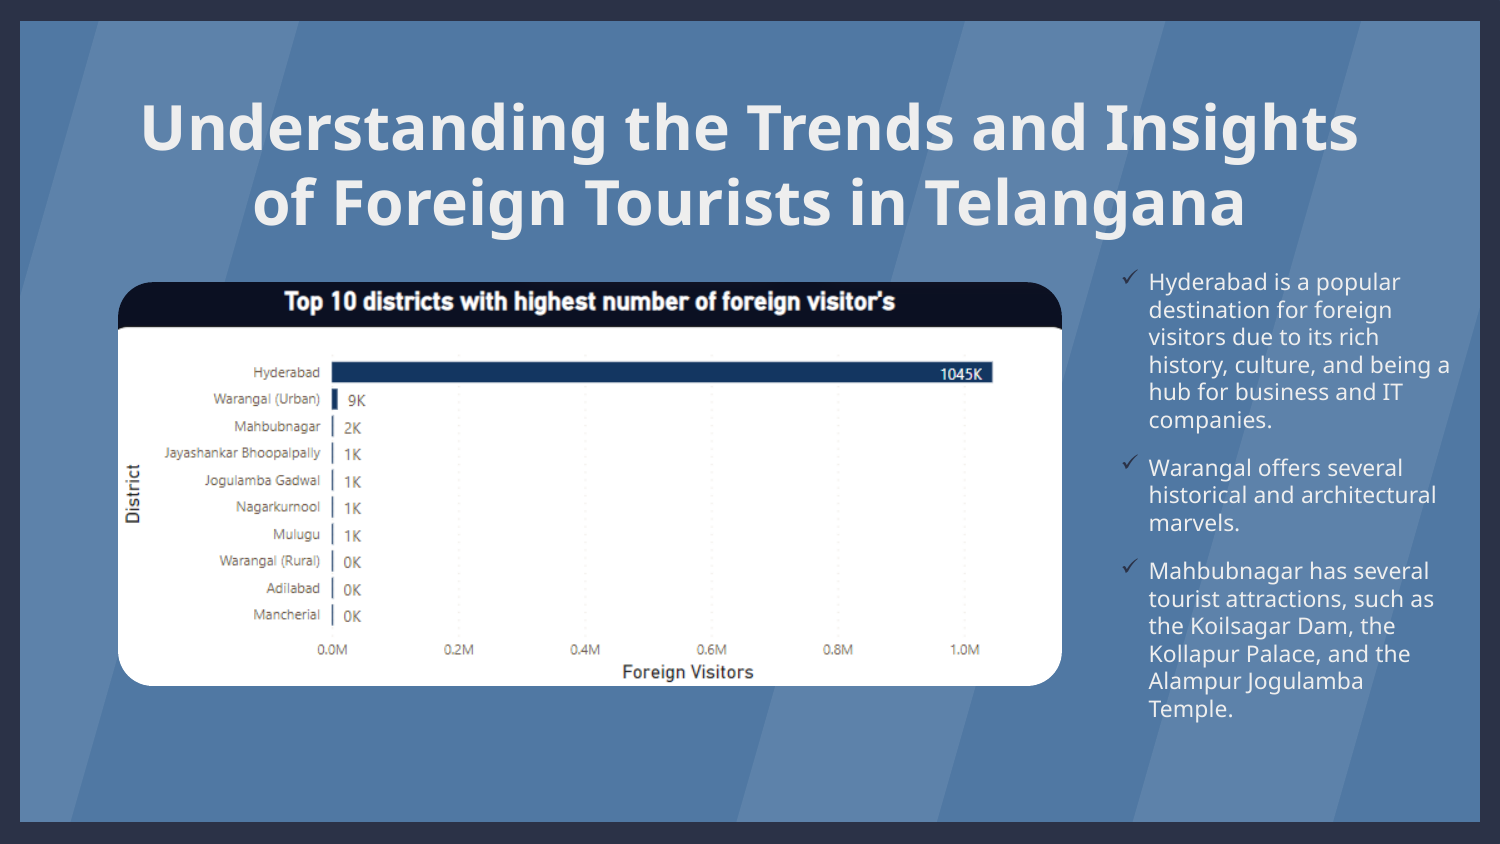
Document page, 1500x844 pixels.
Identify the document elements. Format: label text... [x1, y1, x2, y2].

subtitle Hyderabad is a popular destination for foreign visitors due to its rich history, culture, and being a hub for business and IT companies. Warangal offers several historical and architectural marvels. Mahbubnagar has several tourist attractions, such as the Koilsagar Dam, the Kollapur Palace, and the Alampur Jogulamba Temple. [1082, 252, 1470, 799]
title Understanding the Trends and Insights of Foreign Tourists in Telangana [118, 72, 1382, 253]
picture [117, 281, 1063, 687]
